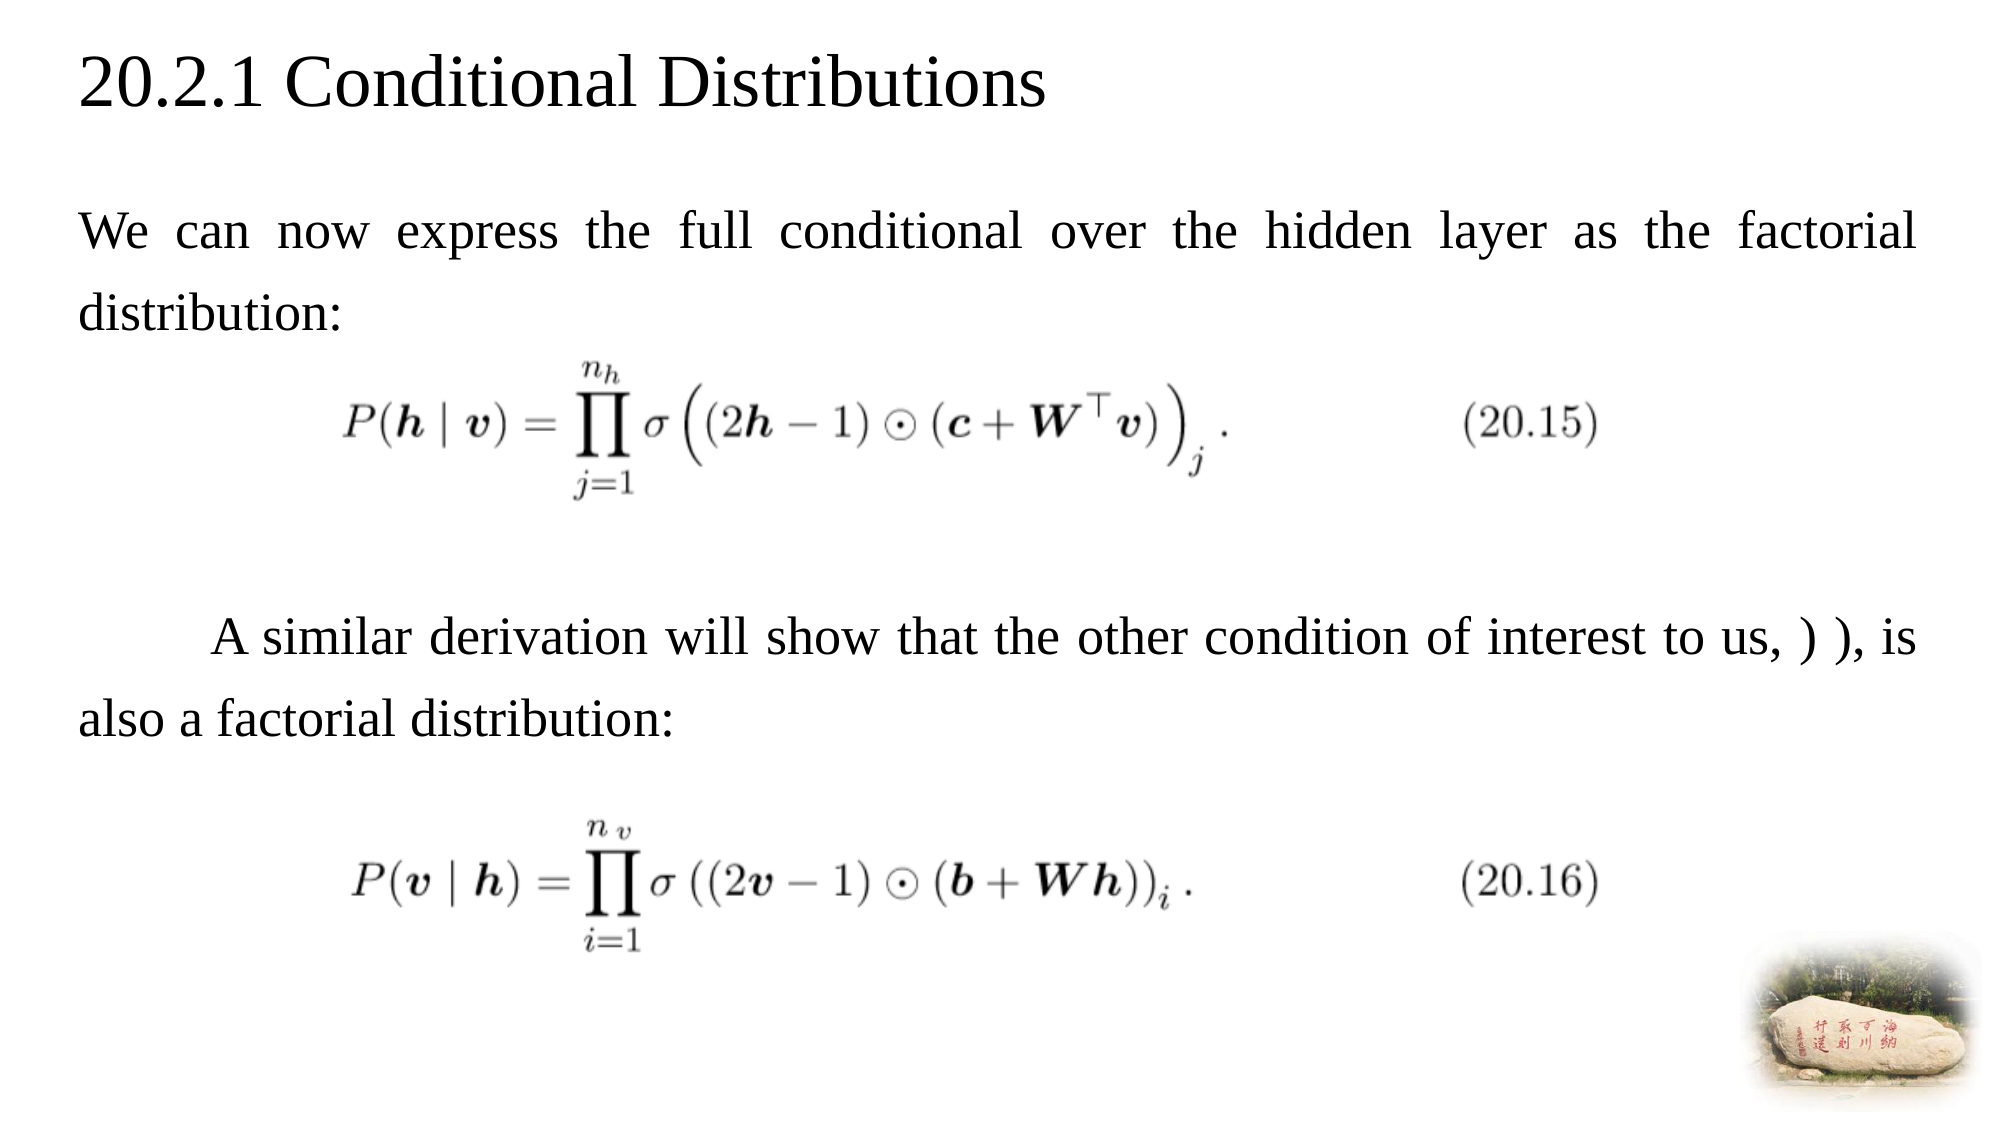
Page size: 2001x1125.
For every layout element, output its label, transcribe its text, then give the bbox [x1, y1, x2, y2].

picture [1740, 927, 1985, 1112]
title 20.2.1 Conditional Distributions [63, 21, 1936, 142]
picture [322, 346, 1619, 511]
picture [322, 791, 1619, 964]
